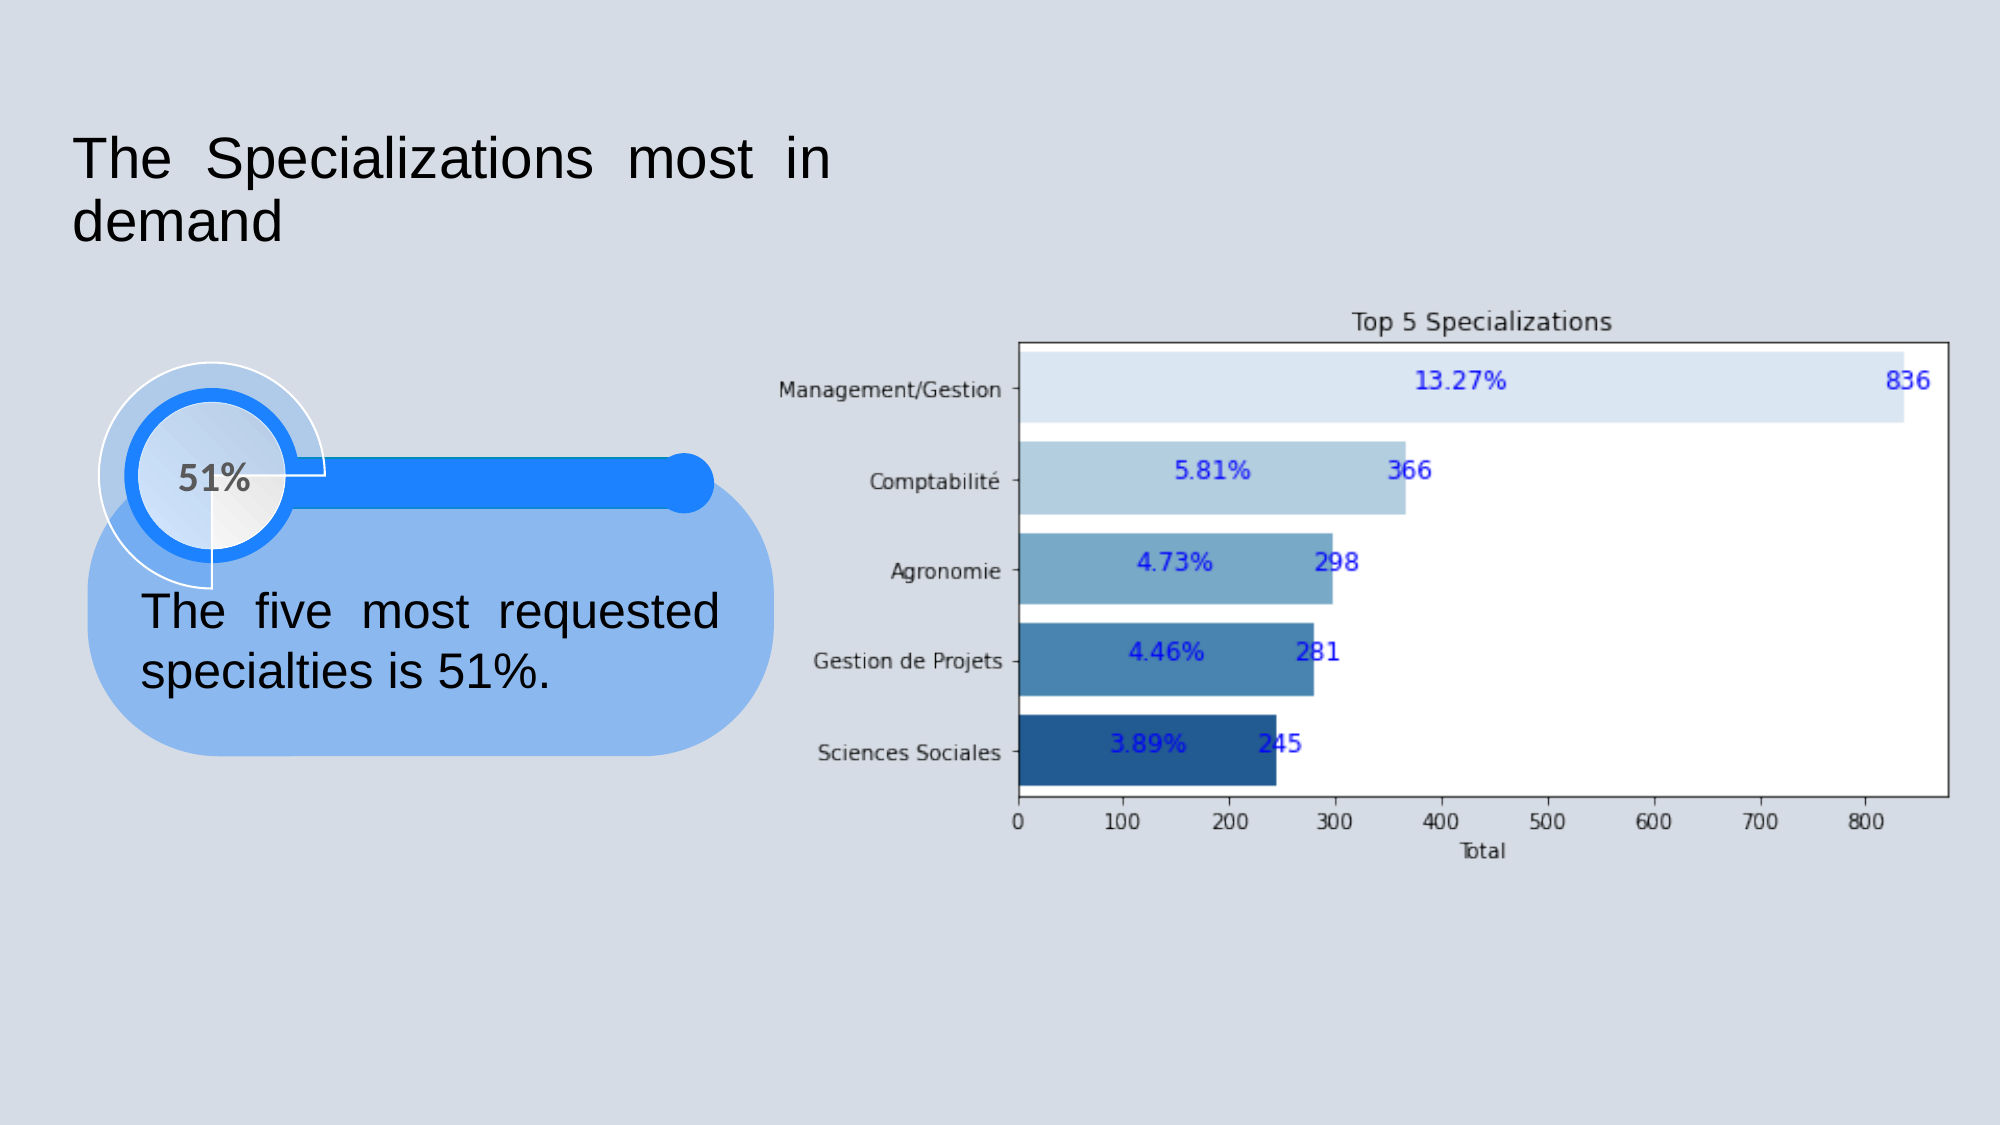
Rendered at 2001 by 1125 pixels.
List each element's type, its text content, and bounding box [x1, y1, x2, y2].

text_box The Specializations most in demand [58, 70, 848, 374]
text_box The five most requested specialties is 51%. [86, 460, 764, 758]
picture [764, 296, 1963, 877]
text_box [652, 452, 716, 515]
text_box [325, 457, 665, 461]
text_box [98, 362, 325, 589]
